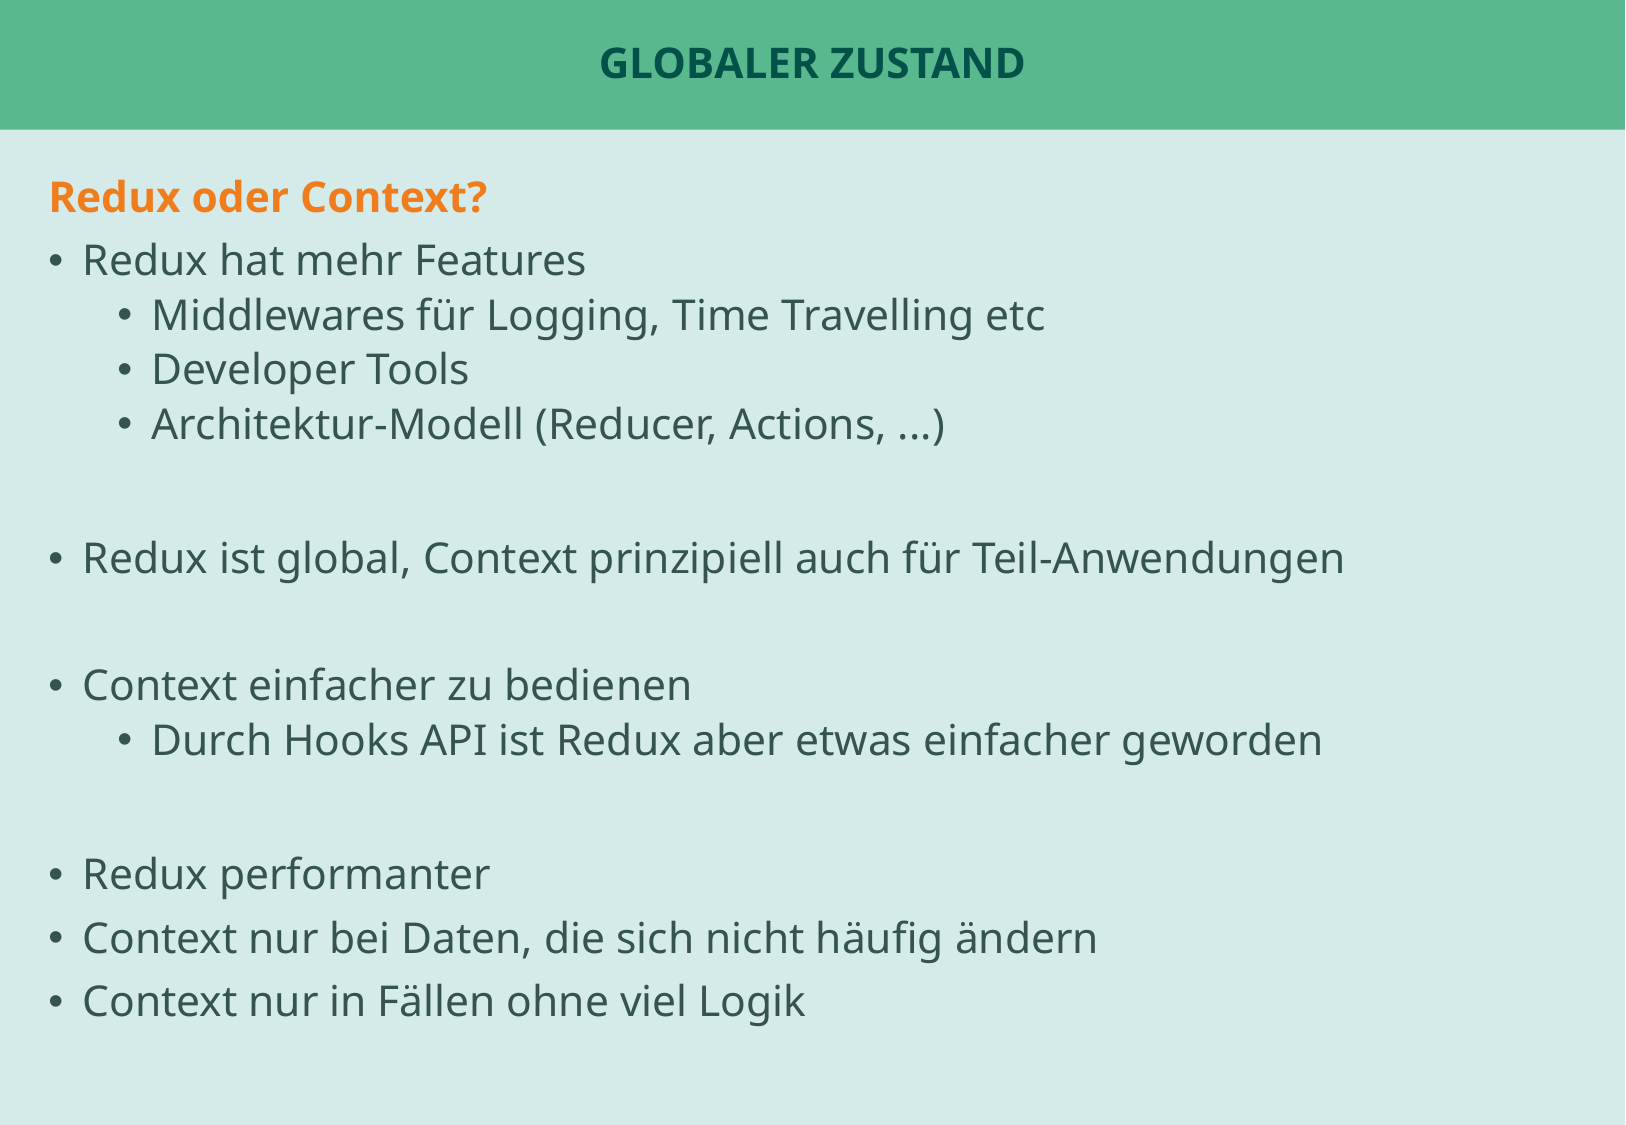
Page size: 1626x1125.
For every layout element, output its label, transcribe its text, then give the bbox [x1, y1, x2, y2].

title Globaler Zustand [0, 0, 1625, 130]
list Redux oder Context? Redux hat mehr Features Middlewares für Logging, Time Travelling etc Developer Tools Architektur-Modell (Reducer, Actions, ...) Redux ist global, Context prinzipiell auch für Teil-Anwendungen Context einfacher zu bedienen Durch Hooks API ist Redux aber etwas einfacher geworden Redux performanter Context nur bei Daten, die sich nicht häufig ändern Context nur in Fällen ohne viel Logik [33, 168, 1592, 1043]
